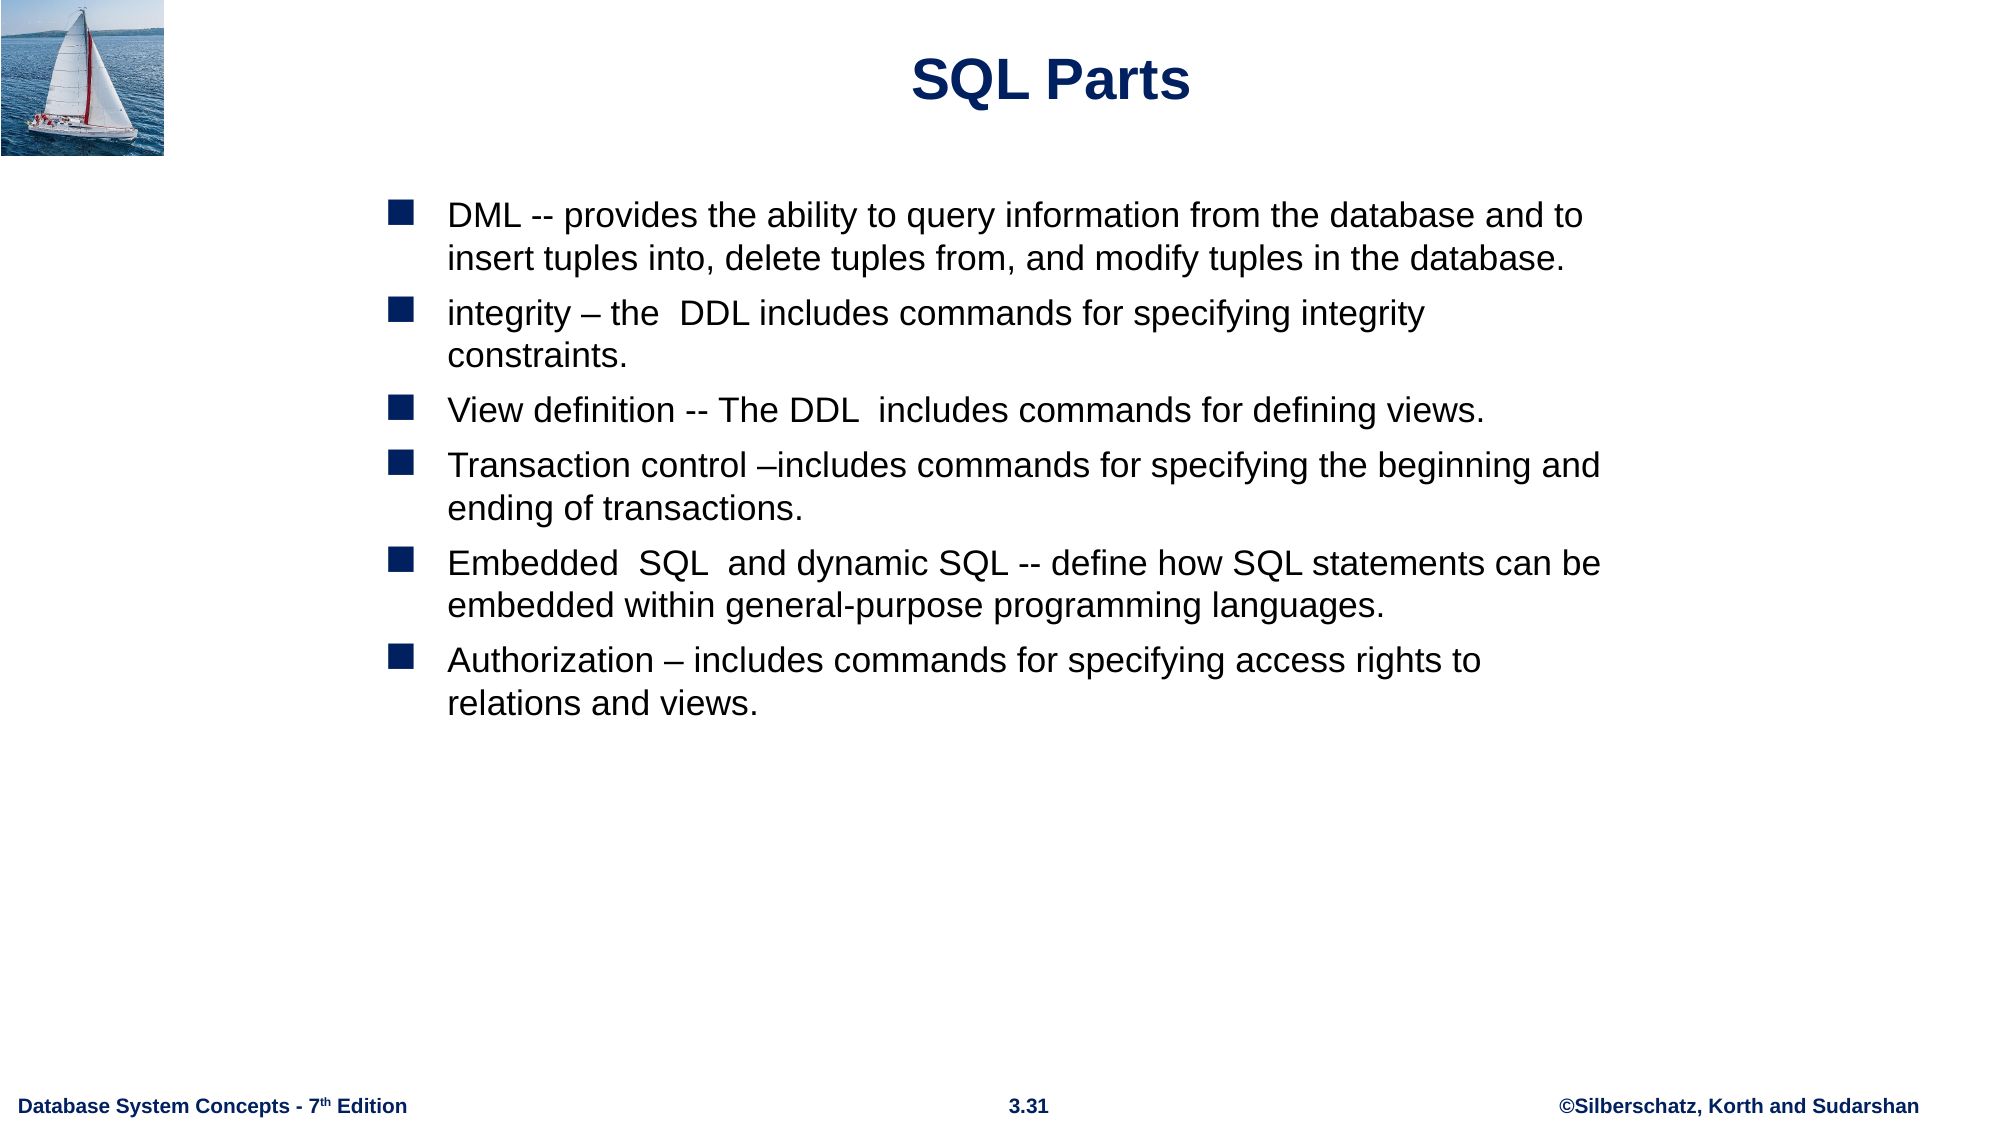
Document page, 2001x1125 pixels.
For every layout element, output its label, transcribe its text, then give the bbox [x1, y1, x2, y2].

title SQL Parts [167, 18, 1935, 120]
picture [1, 0, 164, 156]
list DML -- provides the ability to query information from the database and to insert tuples into, delete tuples from, and modify tuples in the database. integrity – the DDL includes commands for specifying integrity constraints. View definition -- The DDL includes commands for defining views. Transaction control –includes commands for specifying the beginning and ending of transactions. Embedded SQL and dynamic SQL -- define how SQL statements can be embedded within general-purpose programming languages. Authorization – includes commands for specifying access rights to relations and views. [376, 185, 1621, 993]
